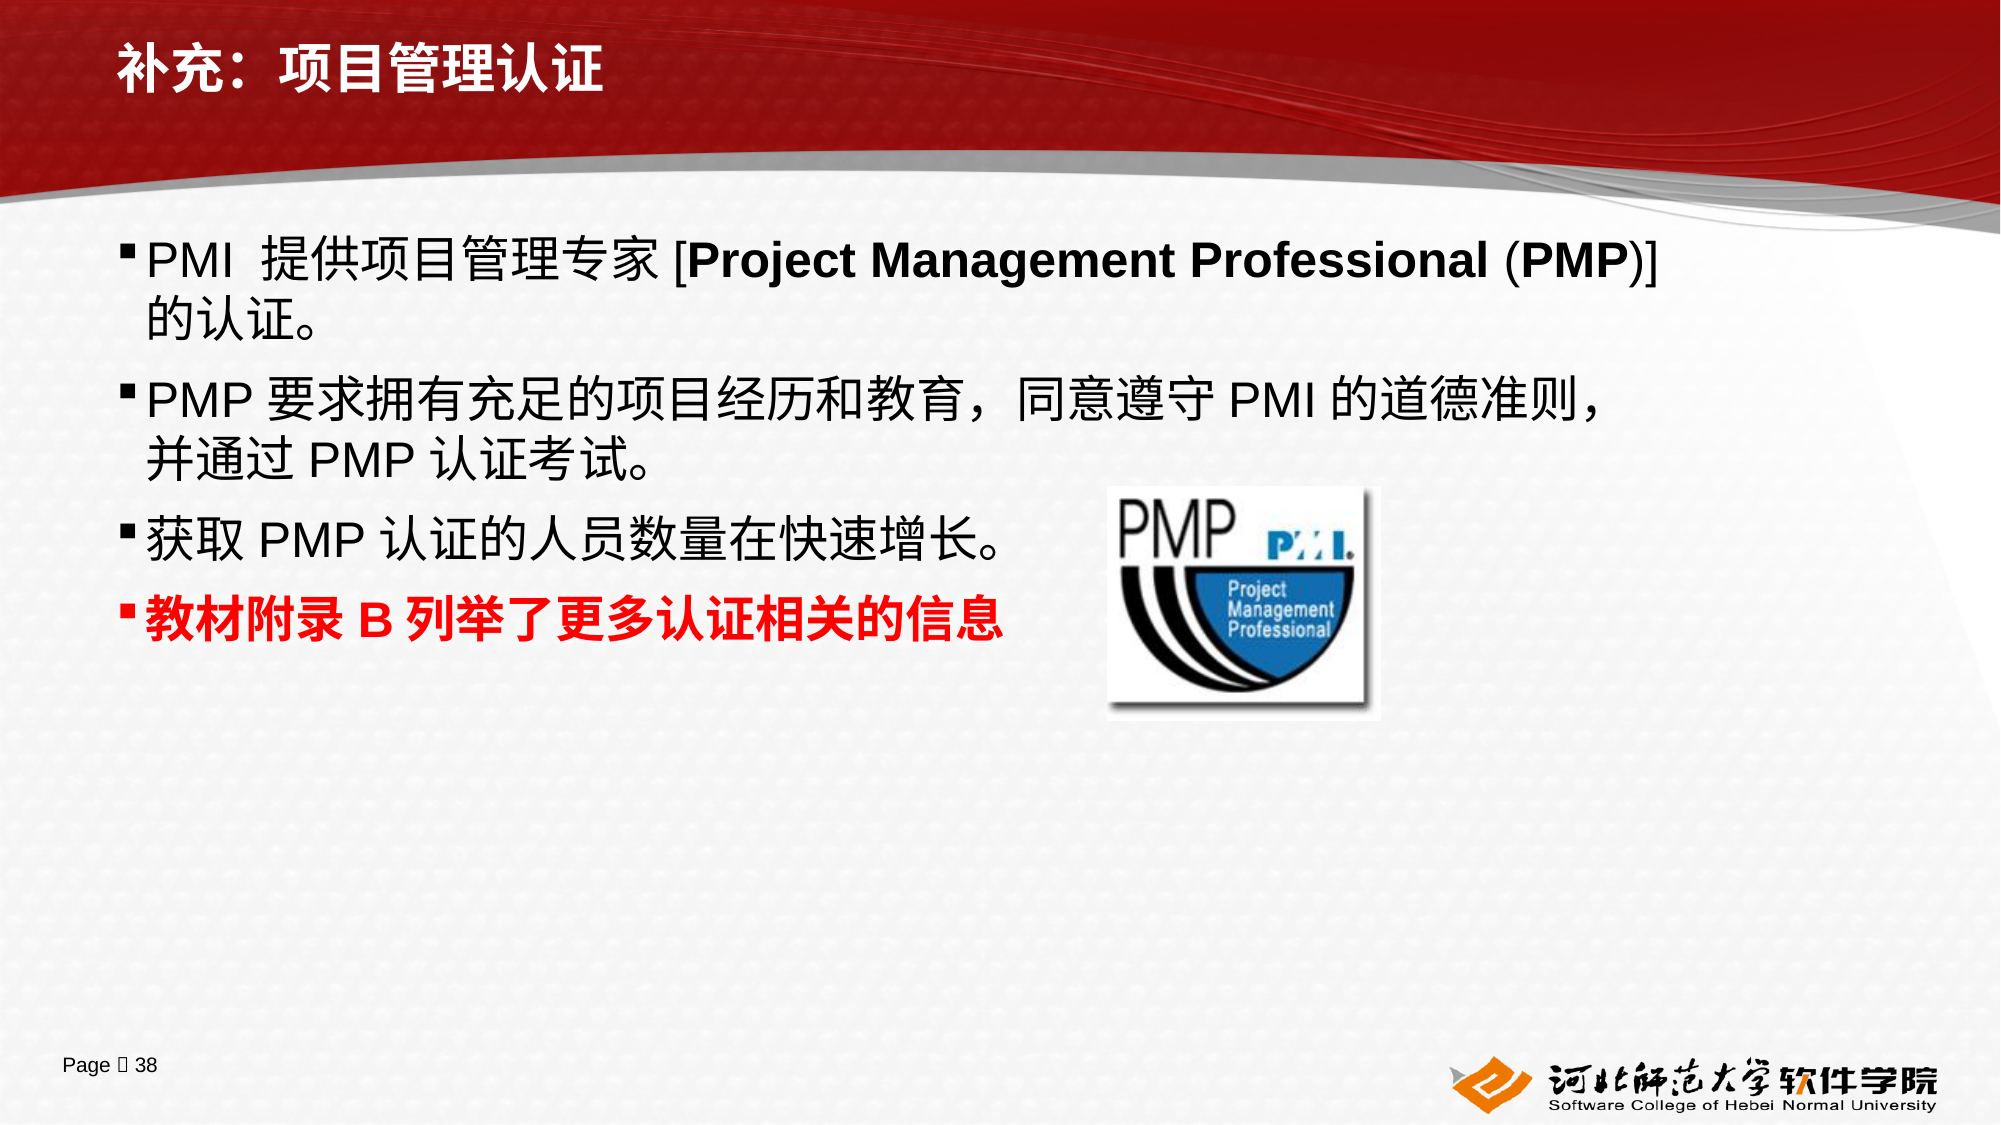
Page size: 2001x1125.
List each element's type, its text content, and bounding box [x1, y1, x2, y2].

title 补充：项目管理认证 [116, 34, 1689, 132]
list PMI 提供项目管理专家[Project Management Professional (PMP)]的认证。 PMP要求拥有充足的项目经历和教育，同意遵守PMI的道德准则，并通过PMP认证考试。 获取PMP认证的人员数量在快速增长。 教材附录B列举了更多认证相关的信息 [115, 227, 1678, 993]
picture [0, 0, 2001, 1125]
text_box [500, 1049, 1525, 1125]
